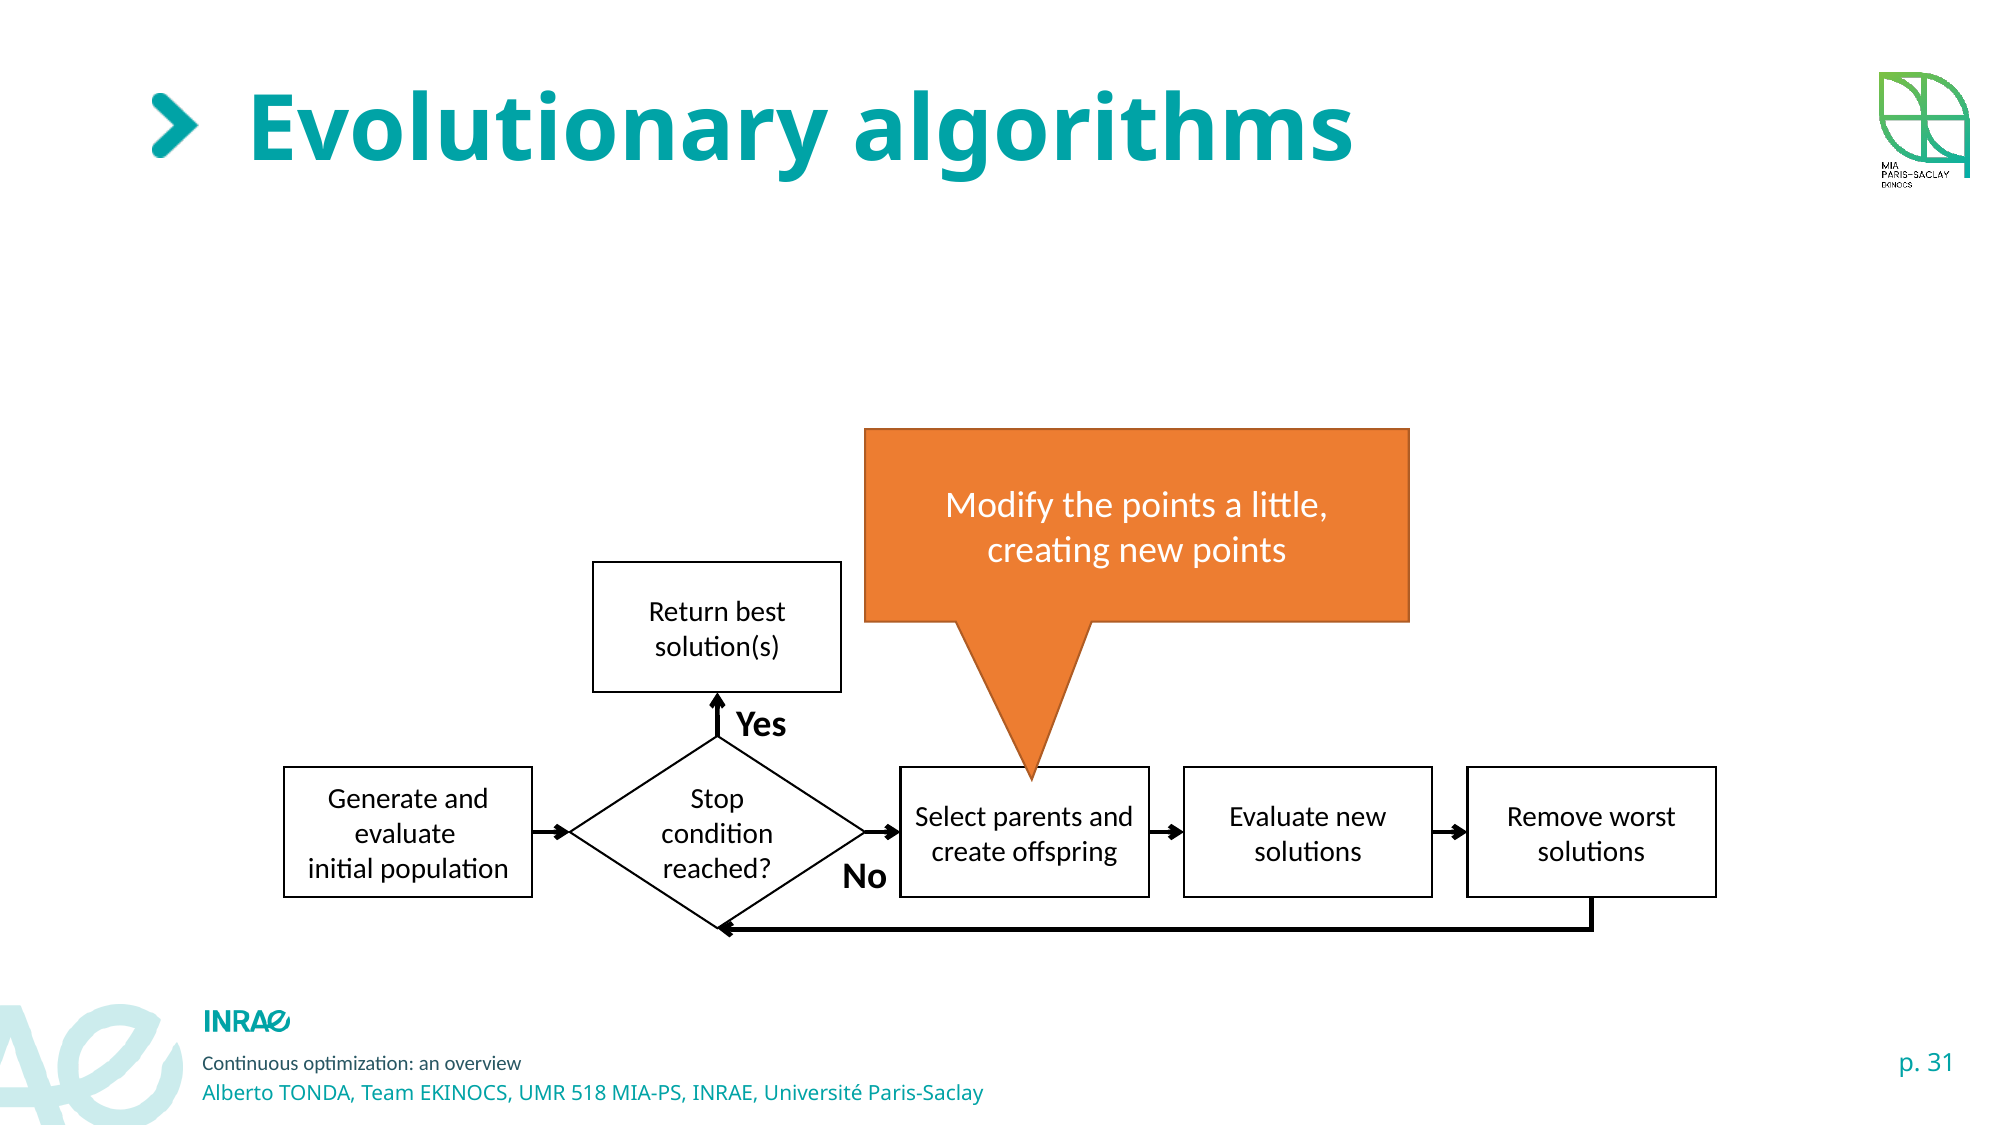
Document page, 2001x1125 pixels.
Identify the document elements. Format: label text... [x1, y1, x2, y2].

picture [152, 93, 200, 158]
text_box Modify the points a little, creating new points [864, 428, 1410, 562]
picture [1862, 54, 1986, 205]
picture [0, 996, 329, 1125]
title Evolutionary algorithms [137, 59, 1863, 203]
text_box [284, 562, 1716, 929]
